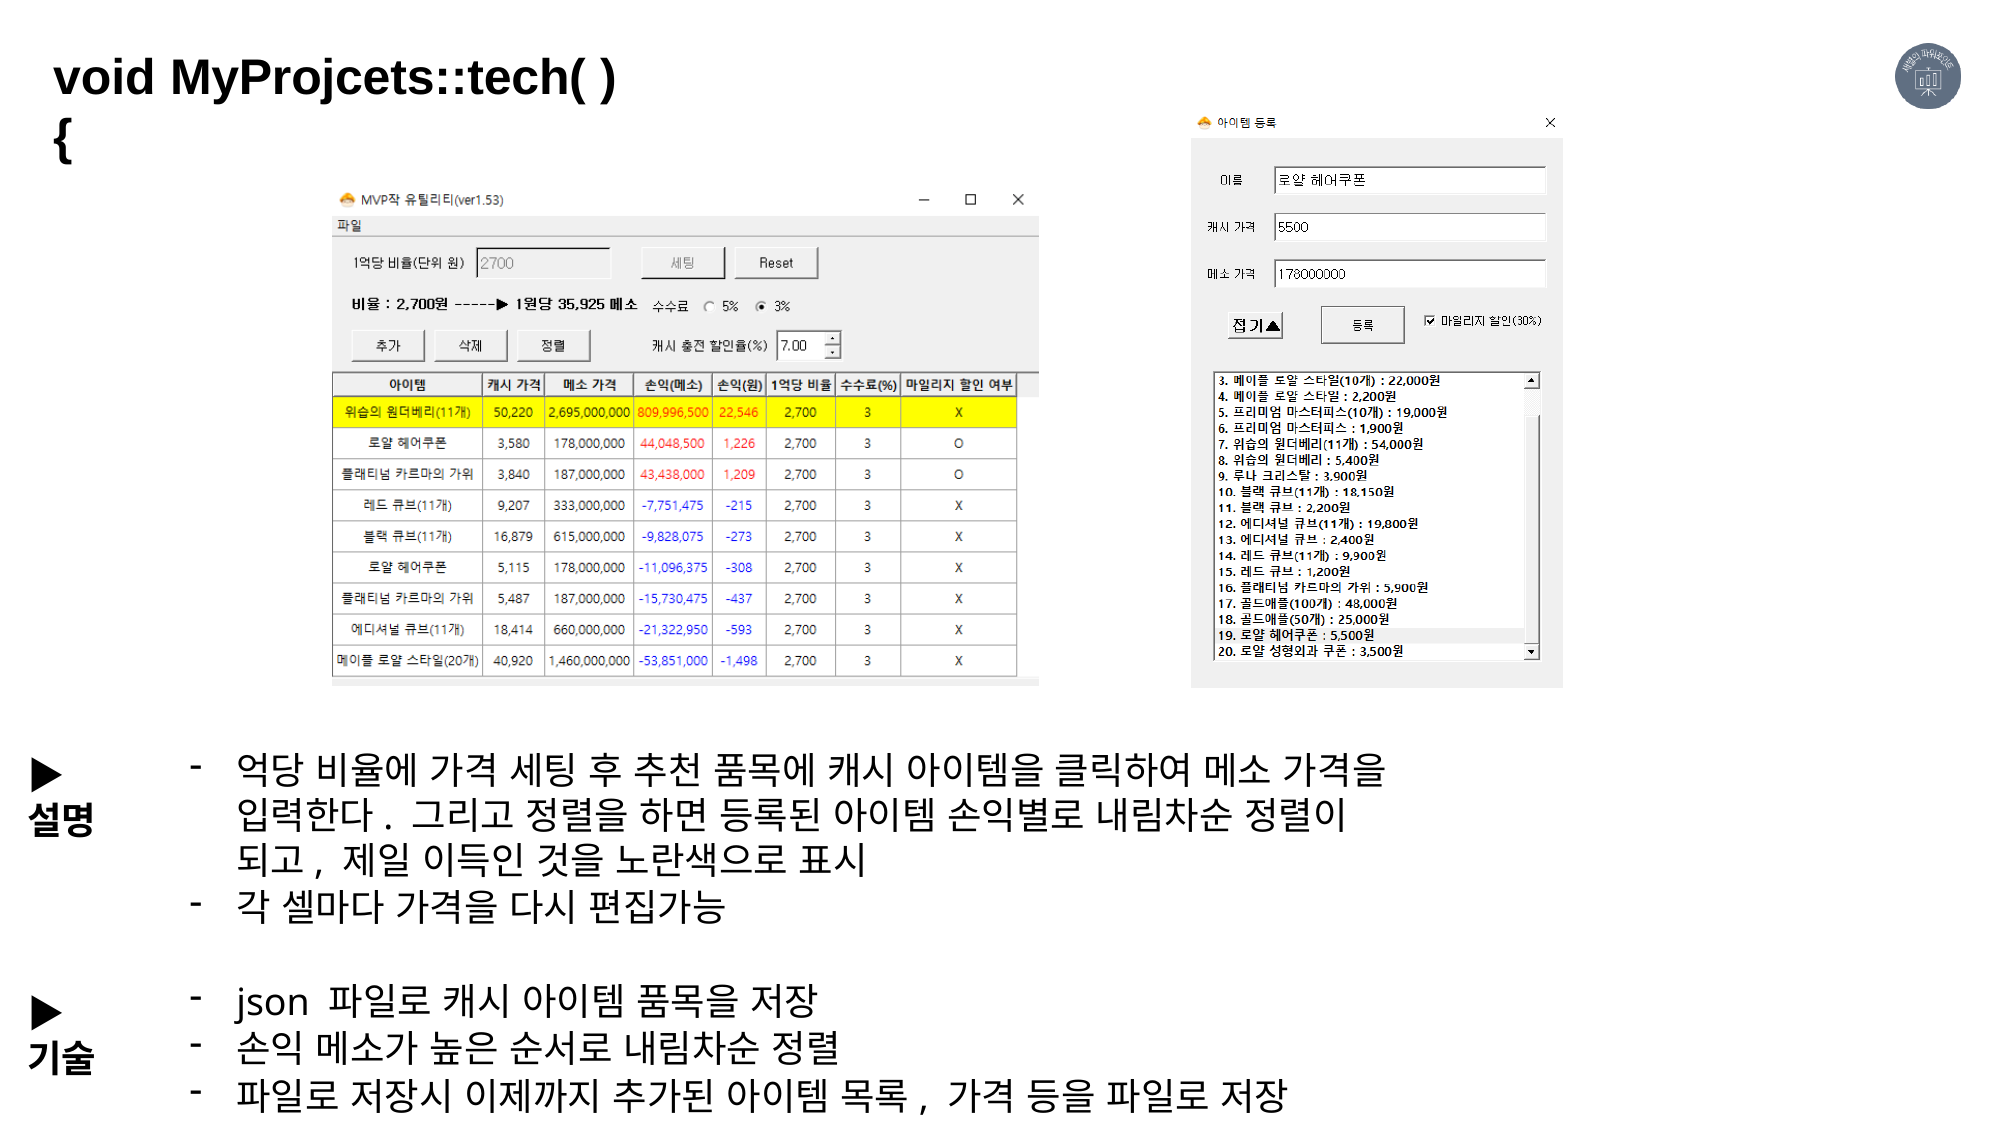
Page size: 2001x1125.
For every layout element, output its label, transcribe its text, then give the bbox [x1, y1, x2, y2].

text_box ▶기술 [25, 987, 142, 1080]
text_box ▶설명 [25, 750, 142, 843]
picture [1191, 110, 1563, 688]
picture [1895, 43, 1961, 109]
picture [332, 187, 1039, 687]
text_box 억당 비율에 가격 세팅 후 추천 품목에 캐시 아이템을 클릭하여 메소 가격을 입력한다. 그리고 정렬을 하면 등록된 아이템 손익별로 내림차순 정렬이 되고, 제일 이득인 것을 노란색으로 표시 각 셀마다 가격을 다시 편집가능 json 파일로 캐시 아이템 품목을 저장 손익 메소가 높은 순서로 내림차순 정렬 파일로 저장시 이제까지 추가된 아이템 목록, 가격 등을 파일로 저장 [187, 745, 1413, 1125]
title void MyProjcets::tech( ) { [51, 42, 744, 233]
